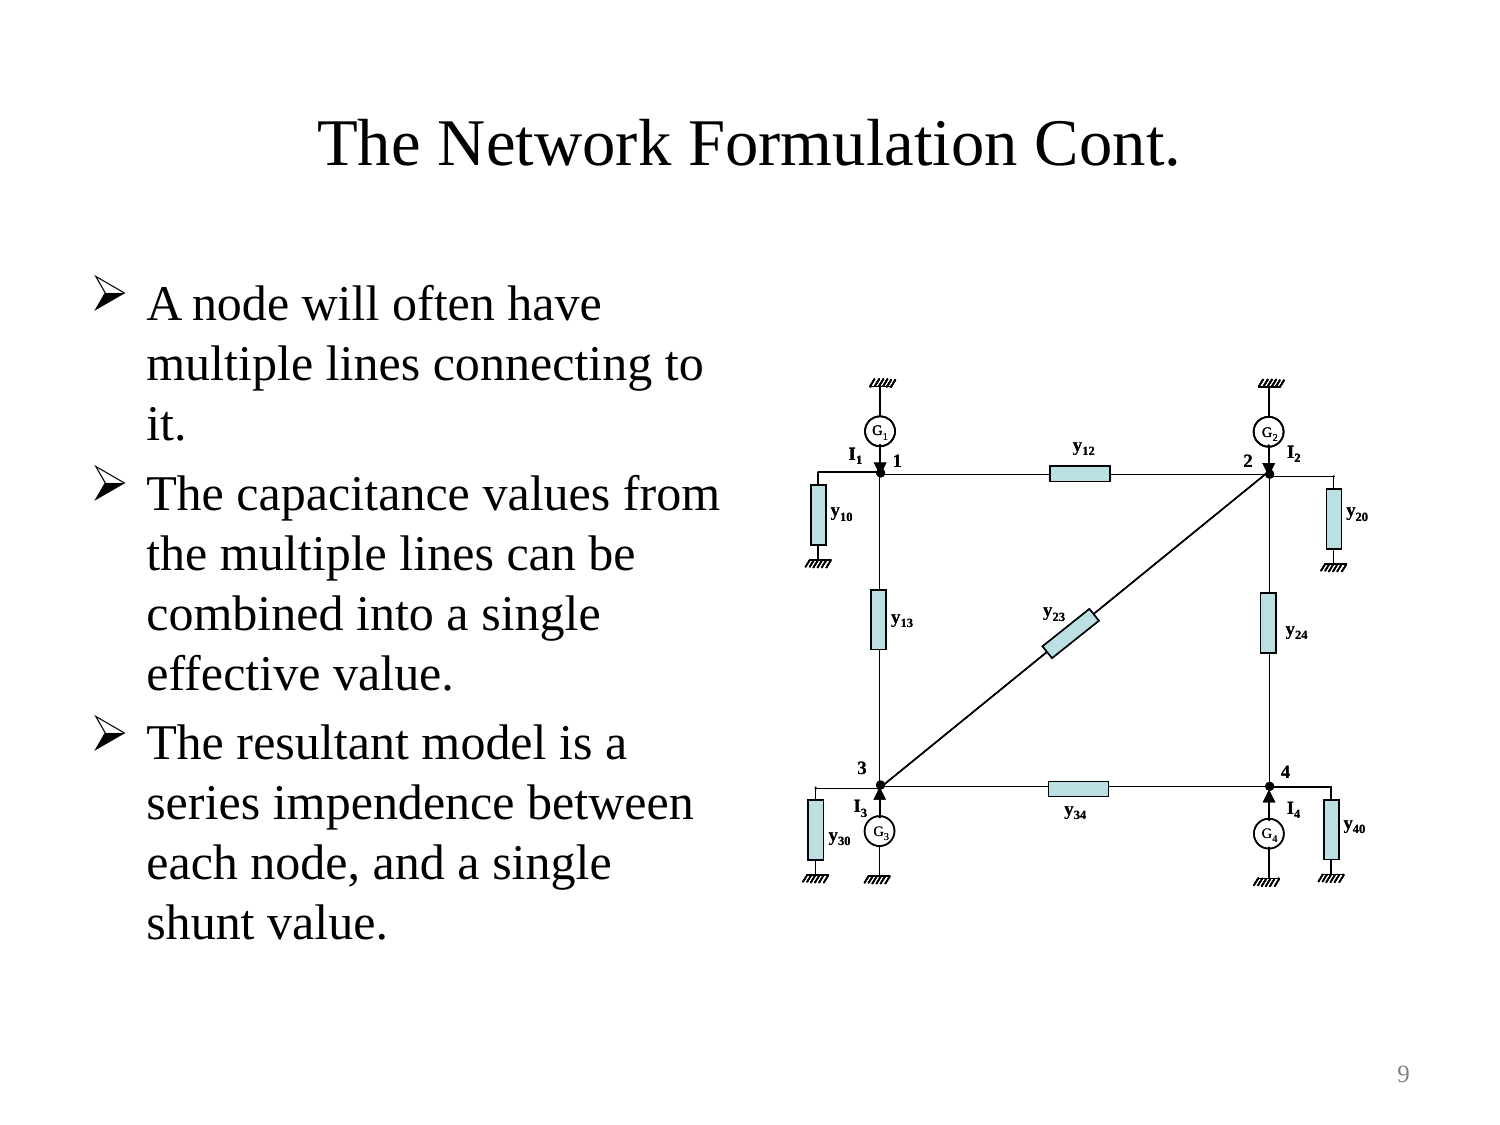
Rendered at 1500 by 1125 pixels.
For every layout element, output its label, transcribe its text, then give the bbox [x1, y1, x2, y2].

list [801, 378, 1386, 890]
title The Network Formulation Cont. [75, 45, 1425, 233]
list A node will often have multiple lines connecting to it. The capacitance values from the multiple lines can be combined into a single effective value. The resultant model is a series impendence between each node, and a single shunt value. [75, 262, 738, 1005]
slide_number 9 [1074, 1042, 1425, 1103]
